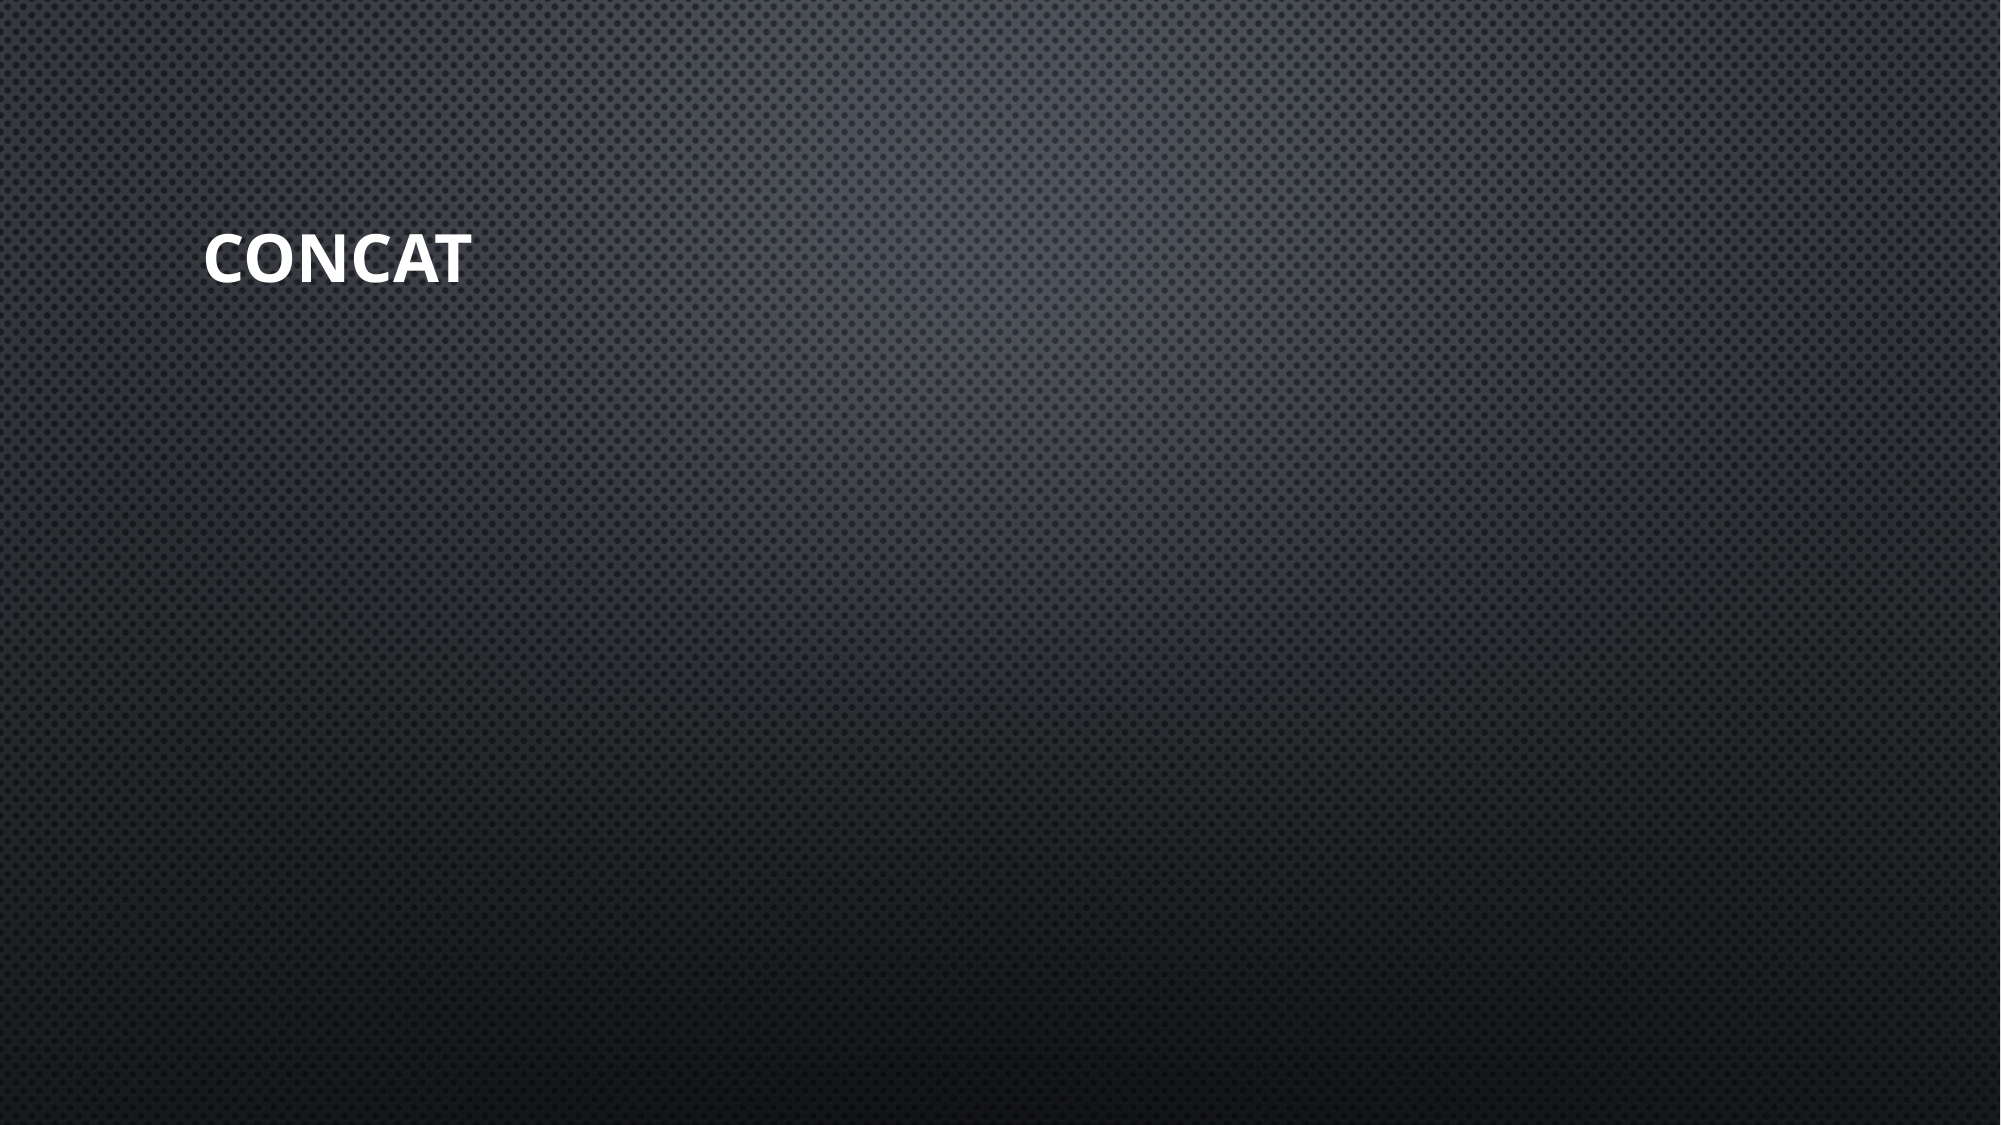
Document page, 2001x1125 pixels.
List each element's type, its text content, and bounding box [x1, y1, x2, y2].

title concat [187, 99, 1813, 413]
